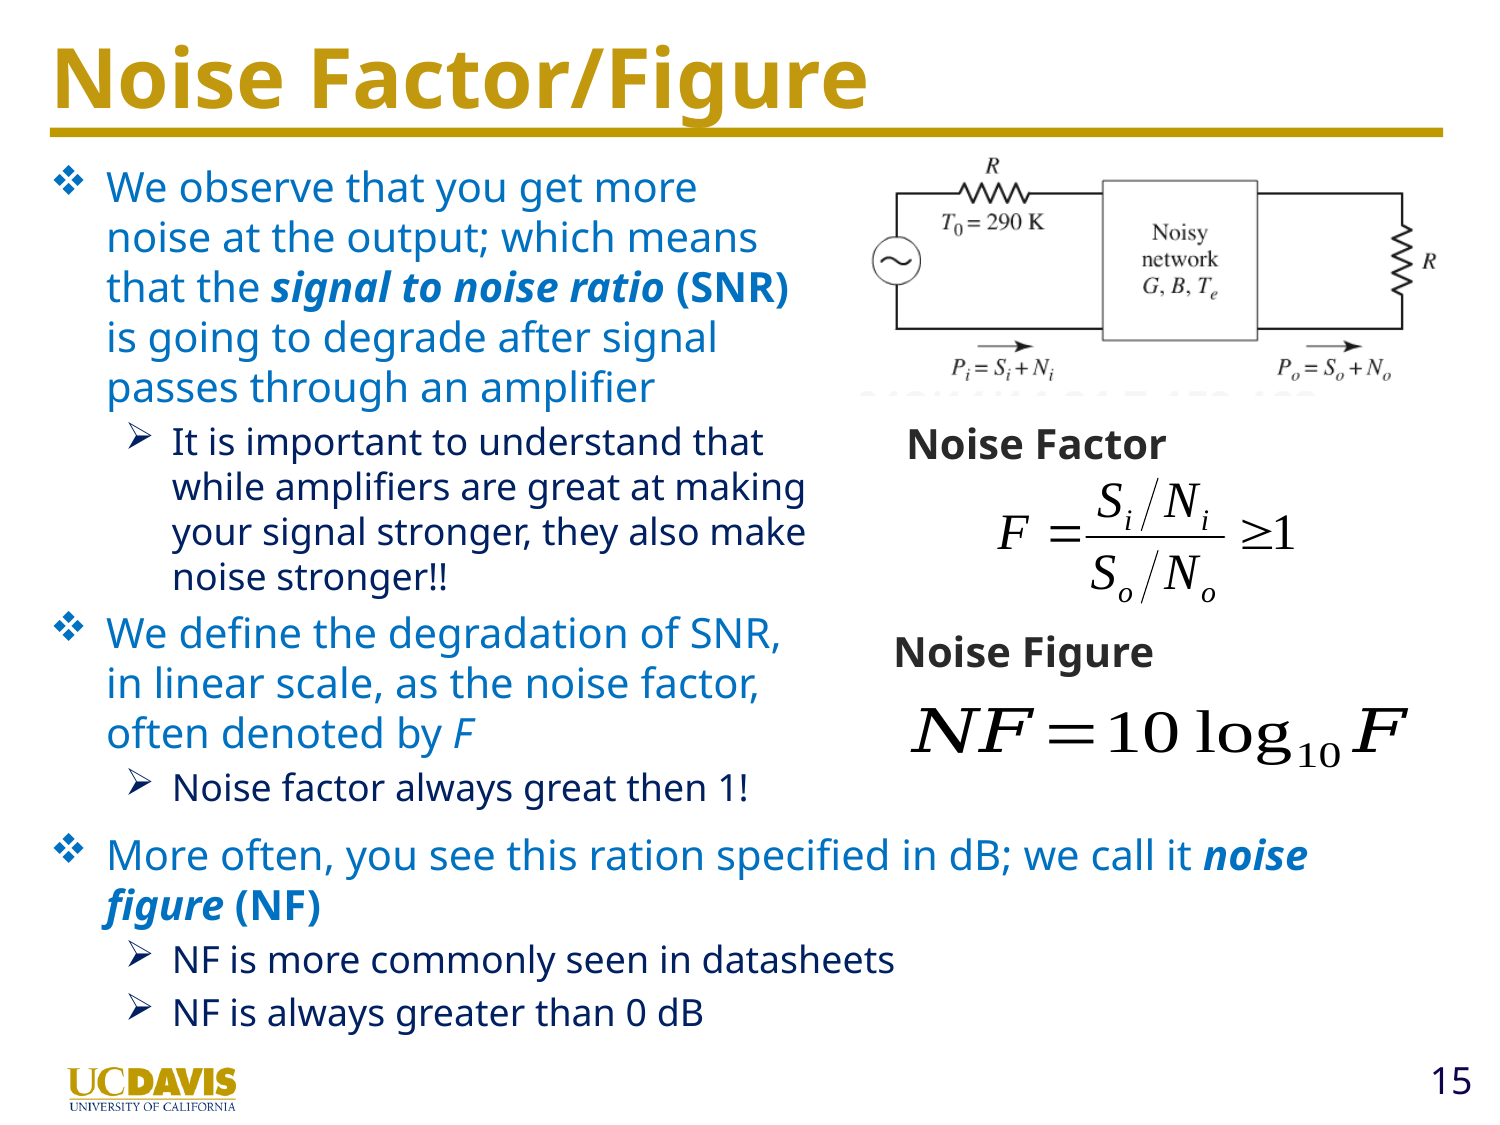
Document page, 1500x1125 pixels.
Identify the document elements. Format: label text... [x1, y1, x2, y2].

picture [67, 1067, 236, 1111]
text_box Noise Factor [891, 410, 1183, 476]
text_box More often, you see this ration specified in dB; we call it noise figure (NF) NF is more commonly seen in datasheets NF is always greater than 0 dB [50, 821, 1418, 1063]
text_box Noise Figure [878, 618, 1170, 683]
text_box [988, 468, 1300, 614]
list We observe that you get more noise at the output; which means that the signal to noise ratio (SNR) is going to degrade after signal passes through an amplifier It is important to understand that while amplifiers are great at making your signal stronger, they also make noise stronger!! We define the degradation of SNR, in linear scale, as the noise factor, often denoted by F Noise factor always great then 1! [49, 152, 825, 865]
title Noise Factor/Figure [49, 0, 1444, 151]
picture [860, 145, 1454, 396]
